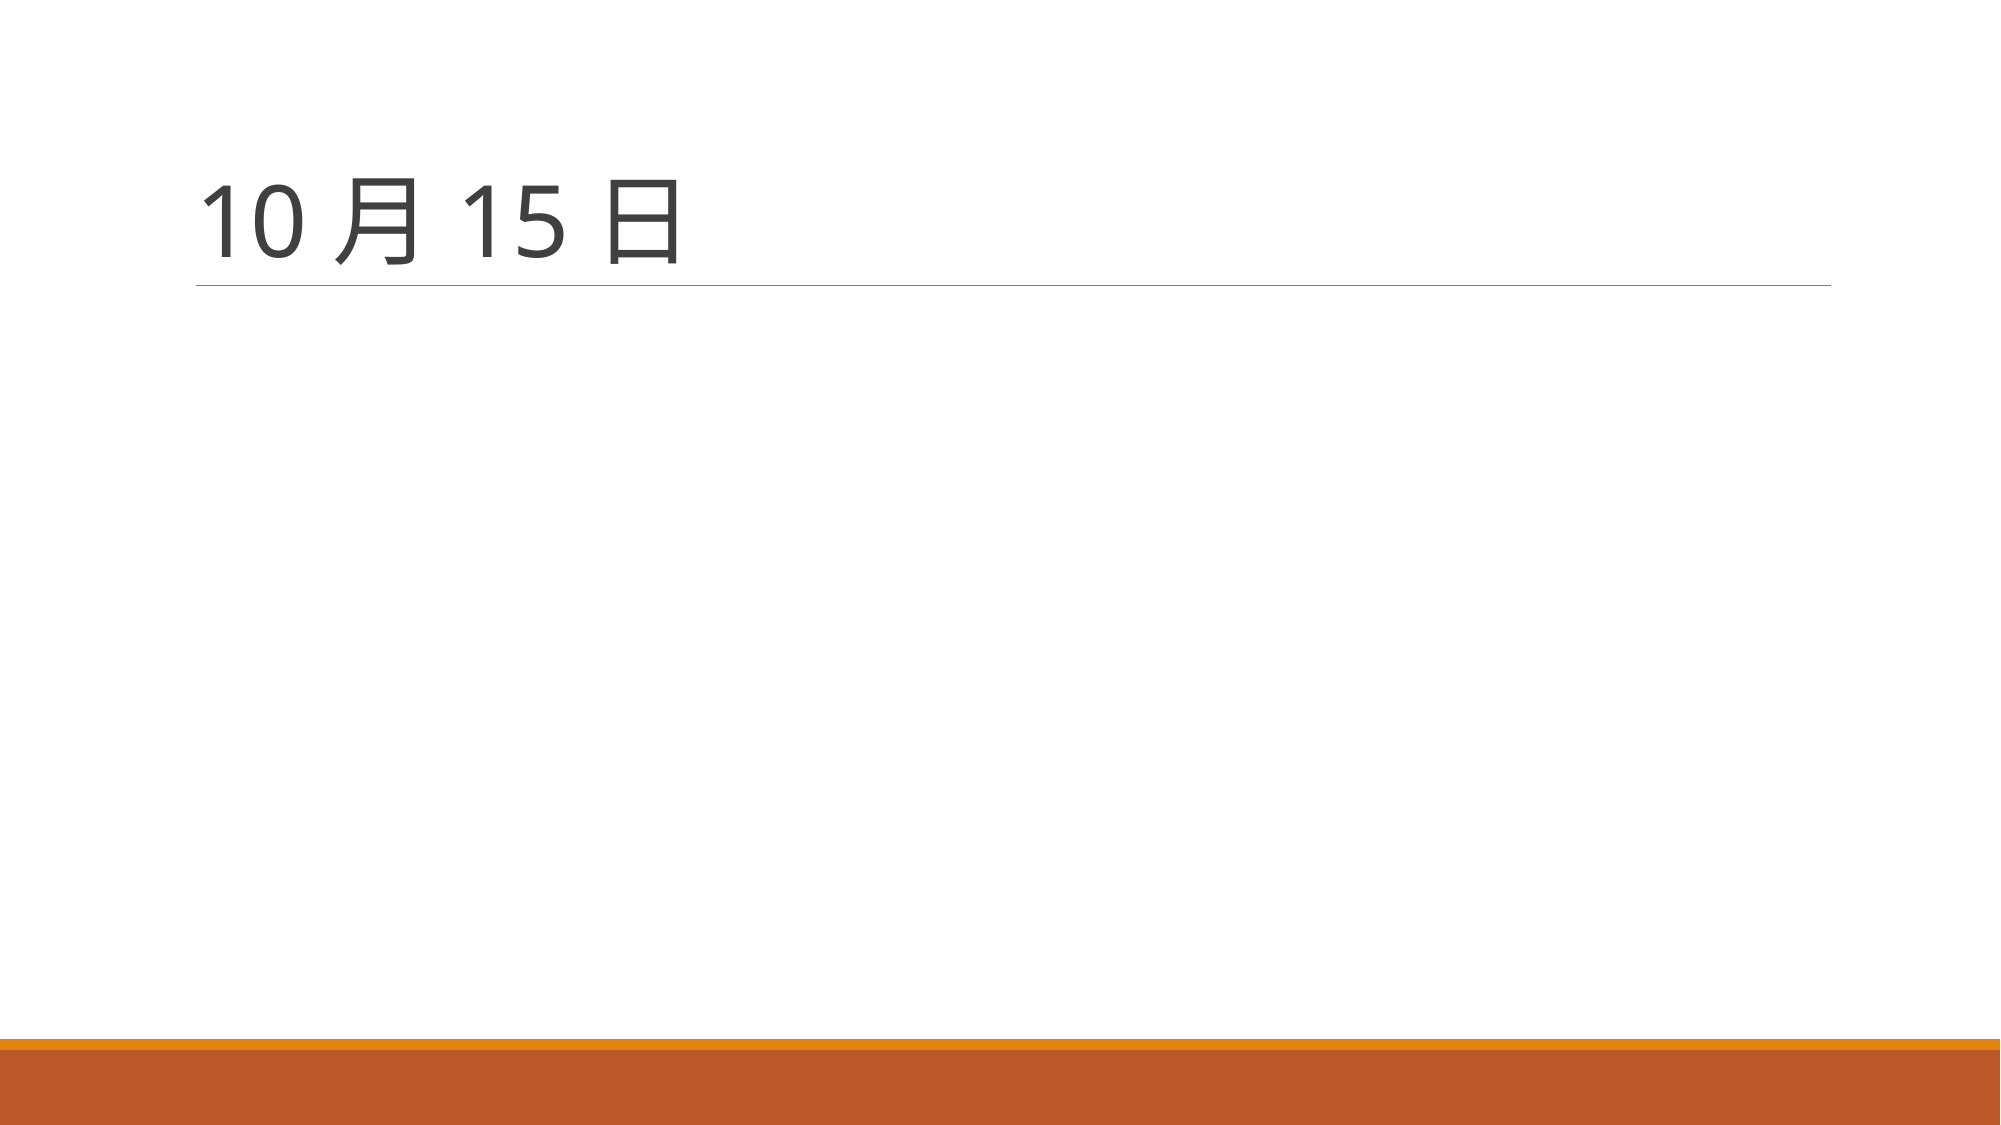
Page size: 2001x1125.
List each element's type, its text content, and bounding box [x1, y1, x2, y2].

title 10月15日 [180, 47, 1830, 285]
